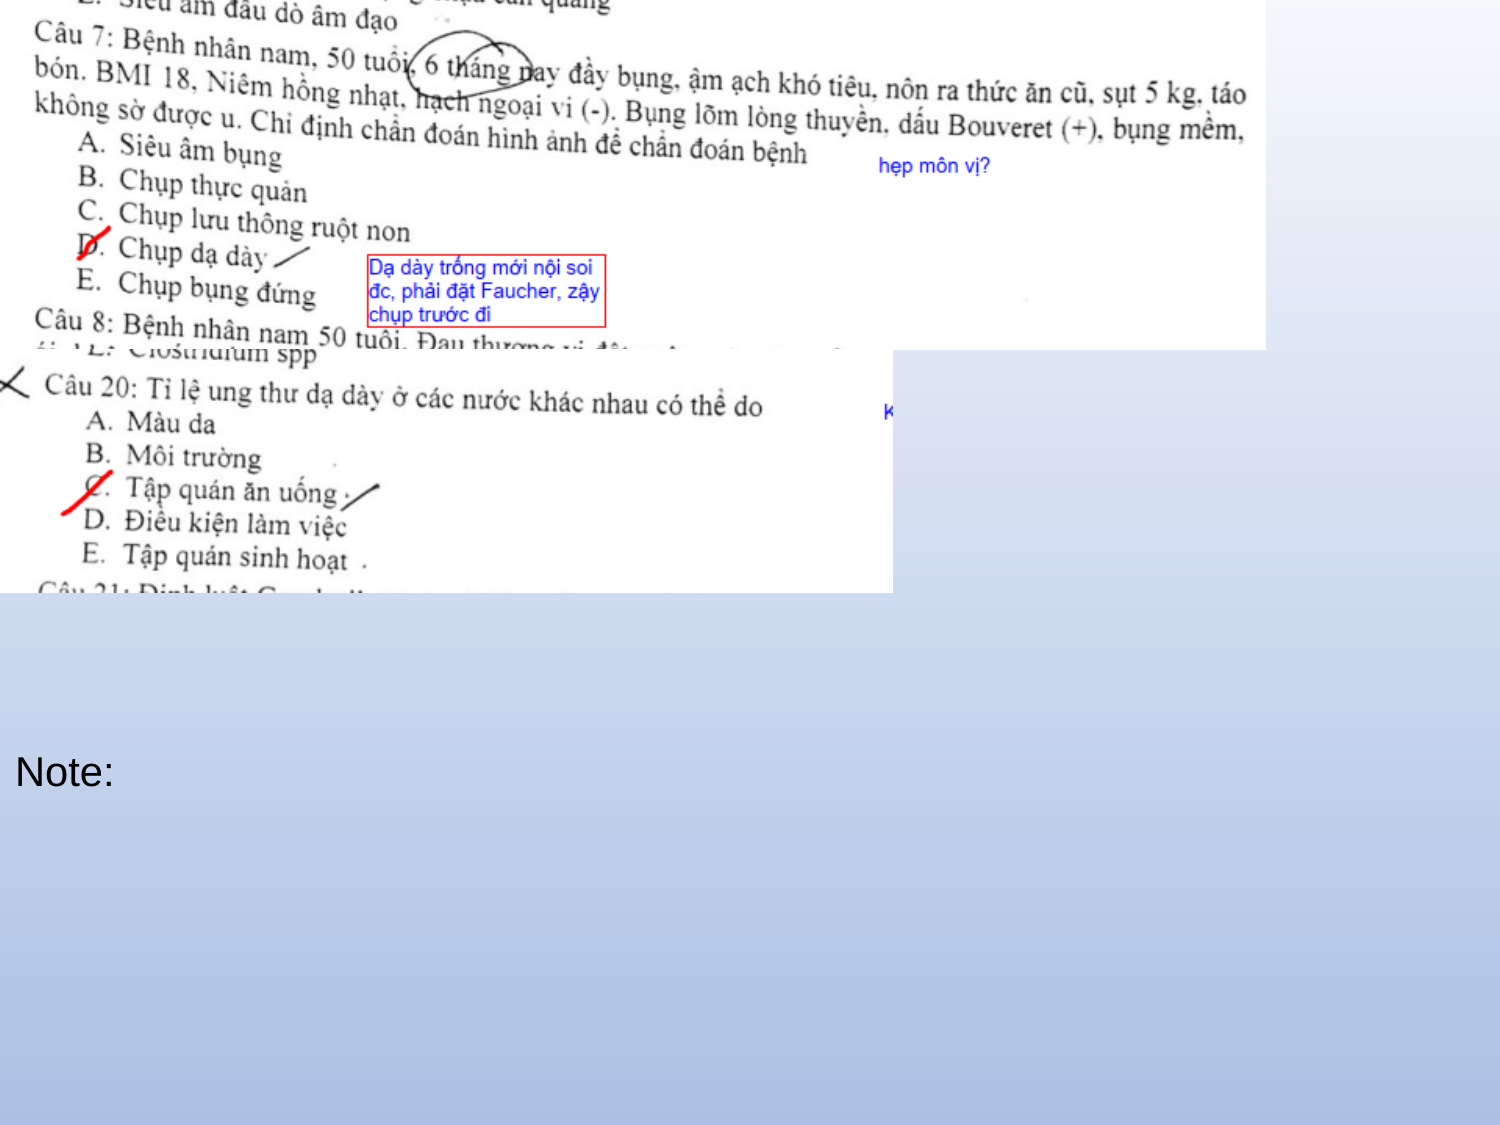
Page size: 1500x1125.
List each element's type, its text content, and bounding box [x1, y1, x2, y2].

picture [0, 0, 1266, 593]
subtitle Note: [0, 743, 1500, 1093]
